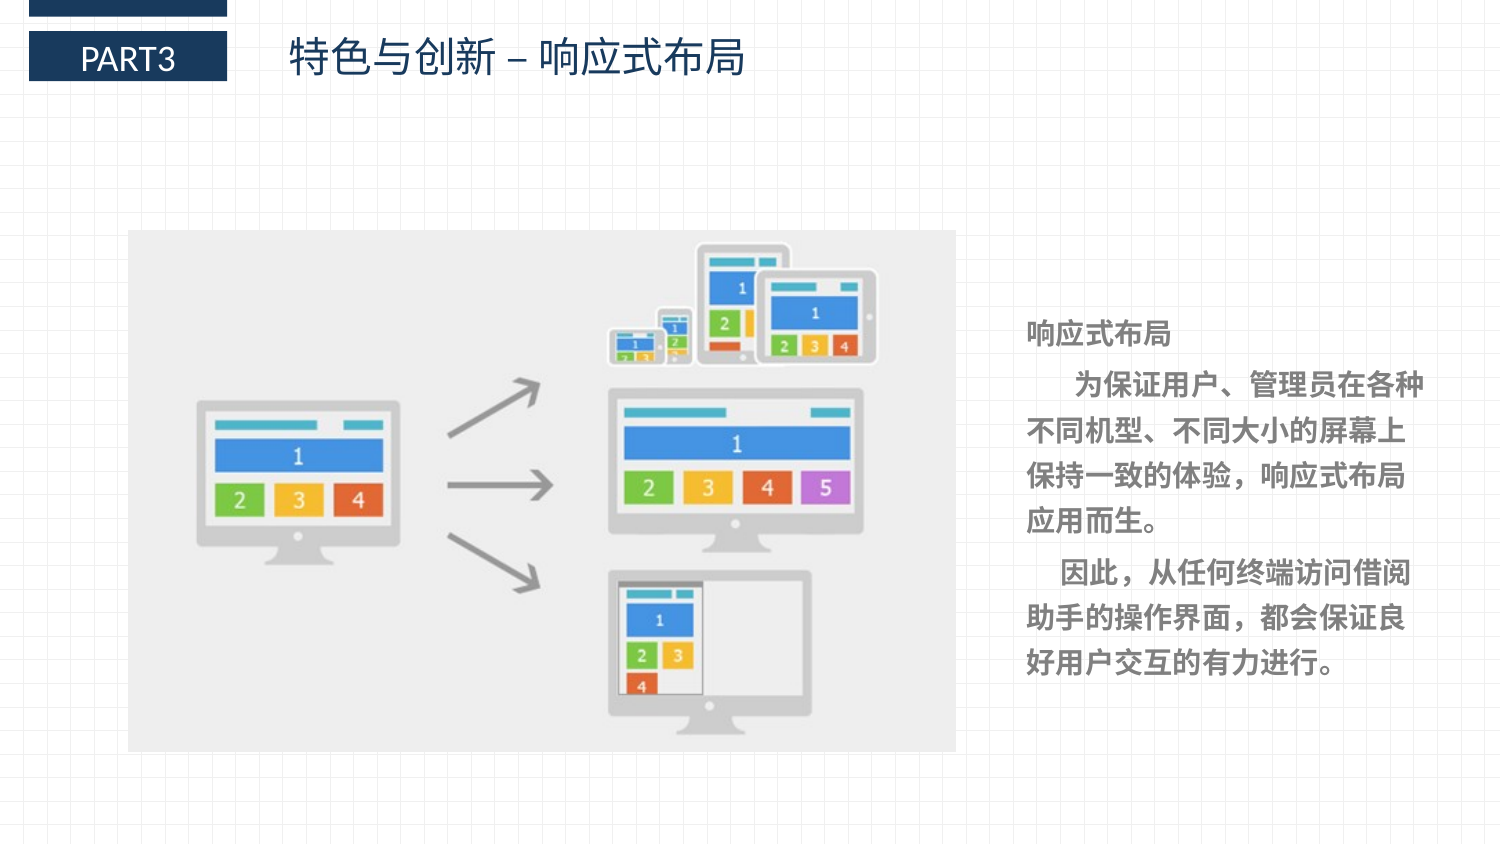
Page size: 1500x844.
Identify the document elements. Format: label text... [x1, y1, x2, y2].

text_box 响应式布局 为保证用户、管理员在各种不同机型、不同大小的屏幕上保持一致的体验，响应式布局应用而生。 因此，从任何终端访问借阅助手的操作界面，都会保证良好用户交互的有力进行。 [1011, 297, 1442, 651]
picture [128, 230, 956, 752]
text_box 特色与创新 – 响应式布局 [273, 23, 1191, 89]
text_box [28, 0, 228, 18]
text_box PART3 [28, 30, 228, 82]
